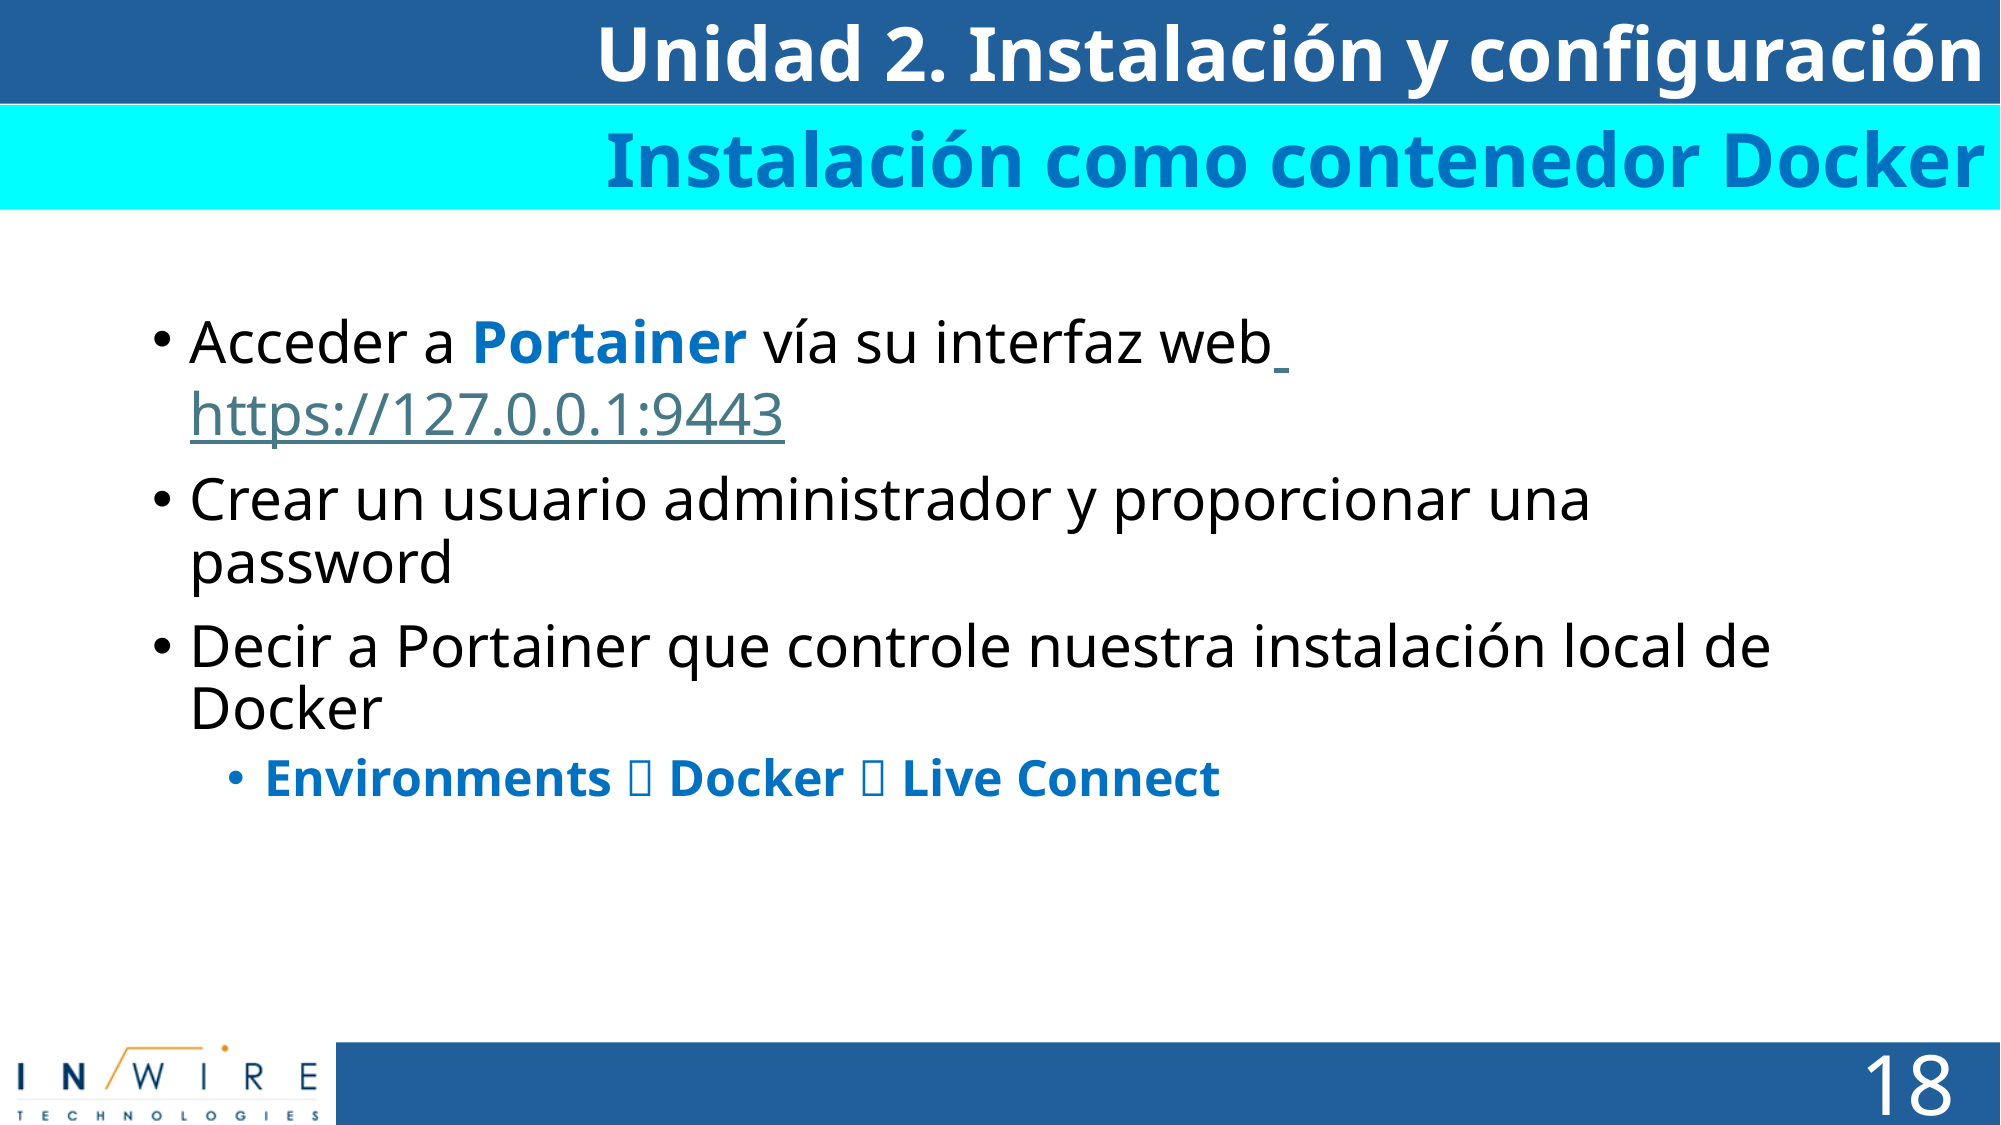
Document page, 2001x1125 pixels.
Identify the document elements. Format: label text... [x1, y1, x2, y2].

text_box Instalación como contenedor Docker [0, 104, 2000, 210]
text_box Unidad 2. Instalación y configuración [0, 0, 2000, 104]
list Acceder a Portainer vía su interfaz web https://127.0.0.1:9443 Crear un usuario administrador y proporcionar una password Decir a Portainer que controle nuestra instalación local de Docker Environments  Docker  Live Connect [137, 299, 1863, 1014]
picture [0, 1037, 336, 1125]
